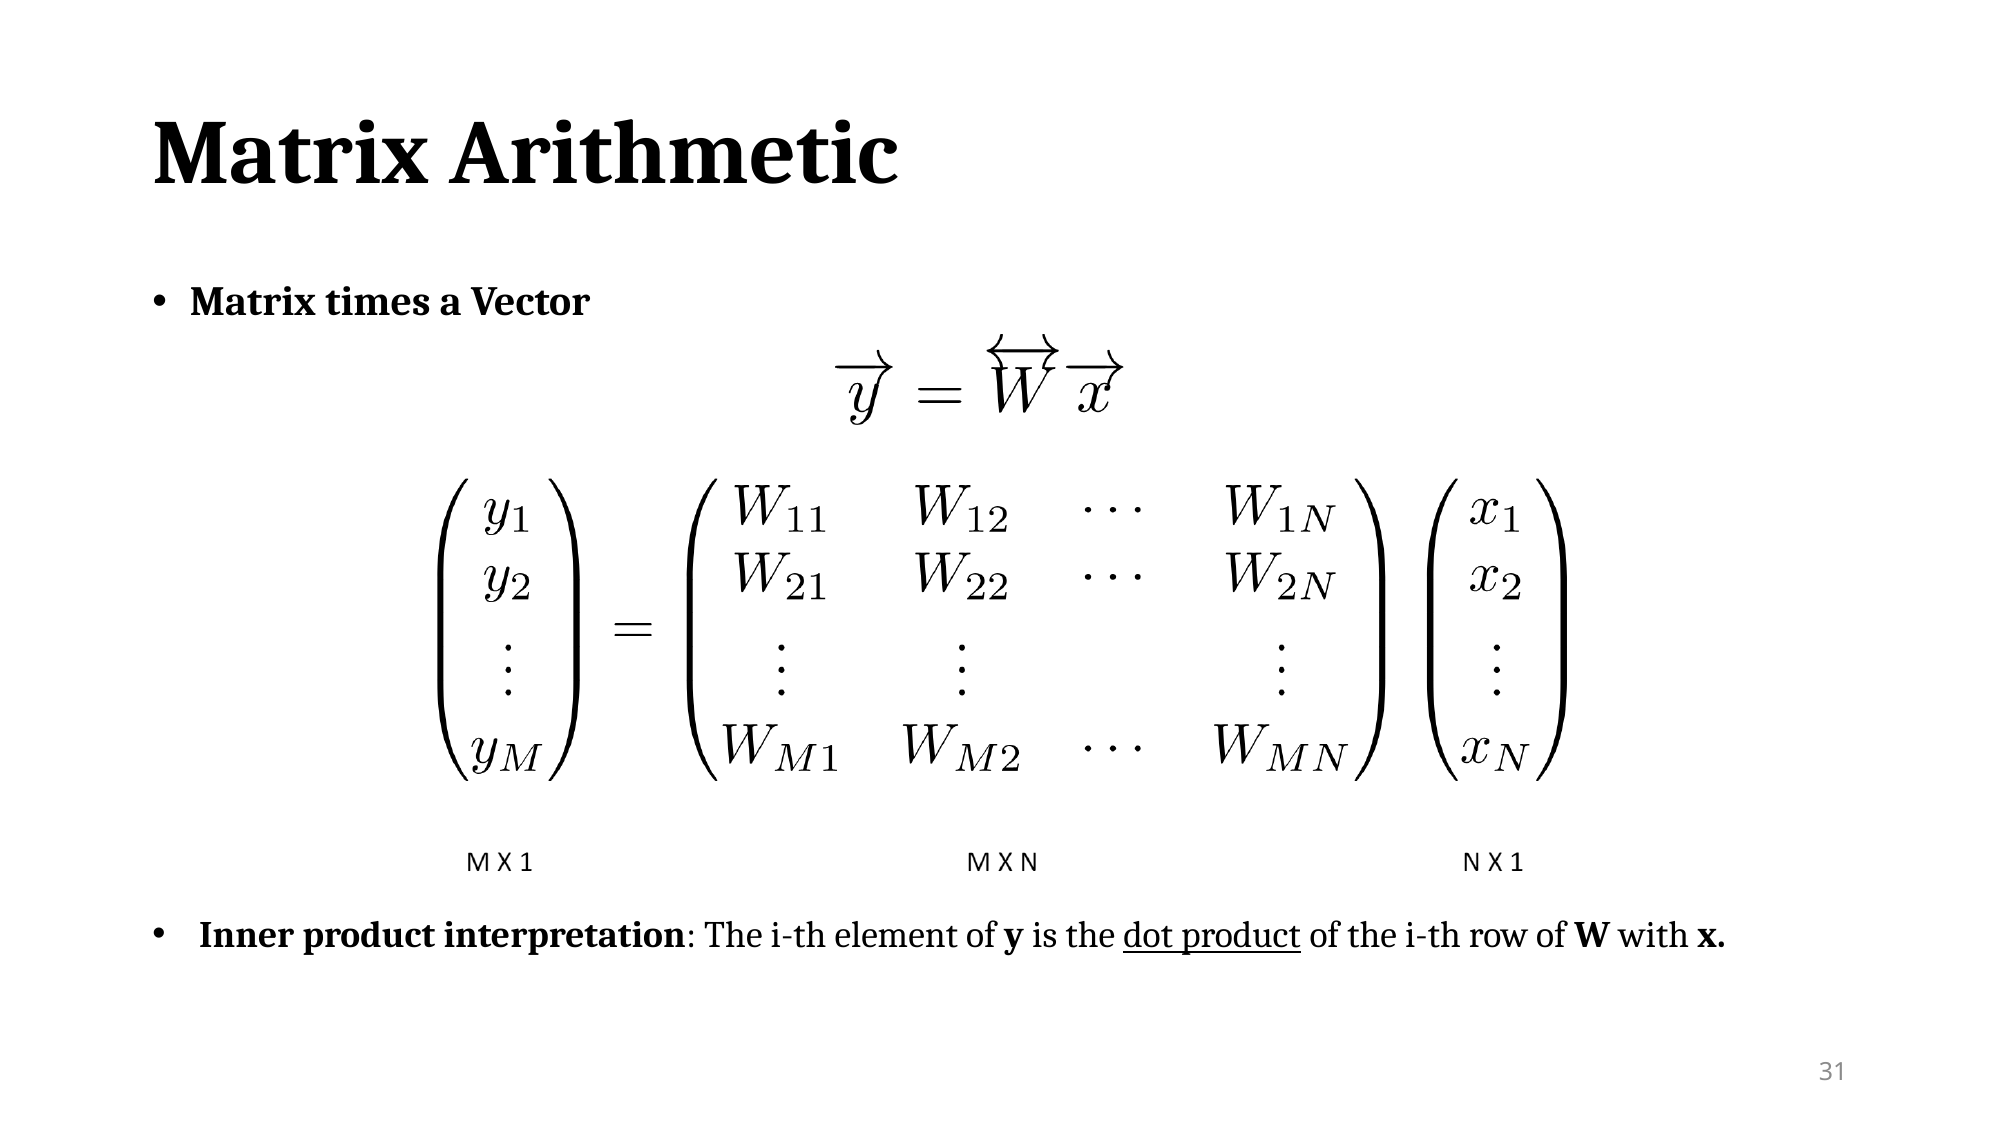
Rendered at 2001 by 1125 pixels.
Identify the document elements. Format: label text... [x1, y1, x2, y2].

picture [426, 332, 1574, 887]
list Matrix times a Vector [137, 272, 1863, 987]
slide_number 31 [1412, 1042, 1863, 1103]
title Matrix Arithmetic [137, 44, 1863, 263]
text_box Inner product interpretation: The i-th element of y is the dot product of the i-th row of W with x. [137, 902, 1788, 1008]
